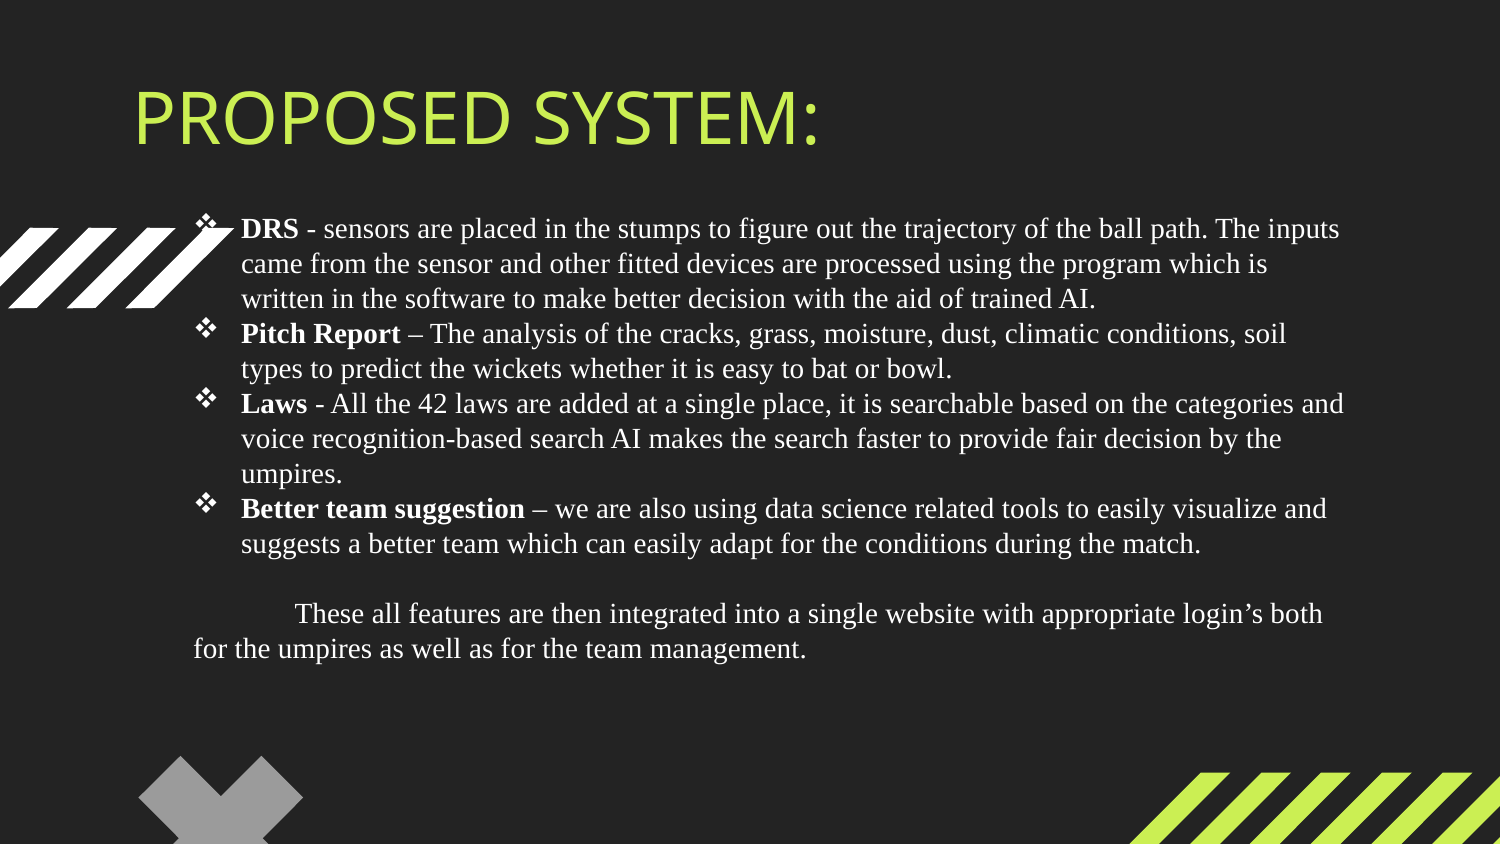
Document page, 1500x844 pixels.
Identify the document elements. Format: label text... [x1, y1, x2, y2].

list DRS - sensors are placed in the stumps to figure out the trajectory of the ball path. The inputs came from the sensor and other fitted devices are processed using the program which is written in the software to make better decision with the aid of trained AI. Pitch Report – The analysis of the cracks, grass, moisture, dust, climatic conditions, soil types to predict the wickets whether it is easy to bat or bowl. Laws - All the 42 laws are added at a single place, it is searchable based on the categories and voice recognition-based search AI makes the search faster to provide fair decision by the umpires. Better team suggestion – we are also using data science related tools to easily visualize and suggests a better team which can easily adapt for the conditions during the match. These all features are then integrated into a single website with appropriate login’s both for the umpires as well as for the team management. [151, 194, 1368, 691]
title PROPOSED SYSTEM: [117, 57, 1383, 158]
